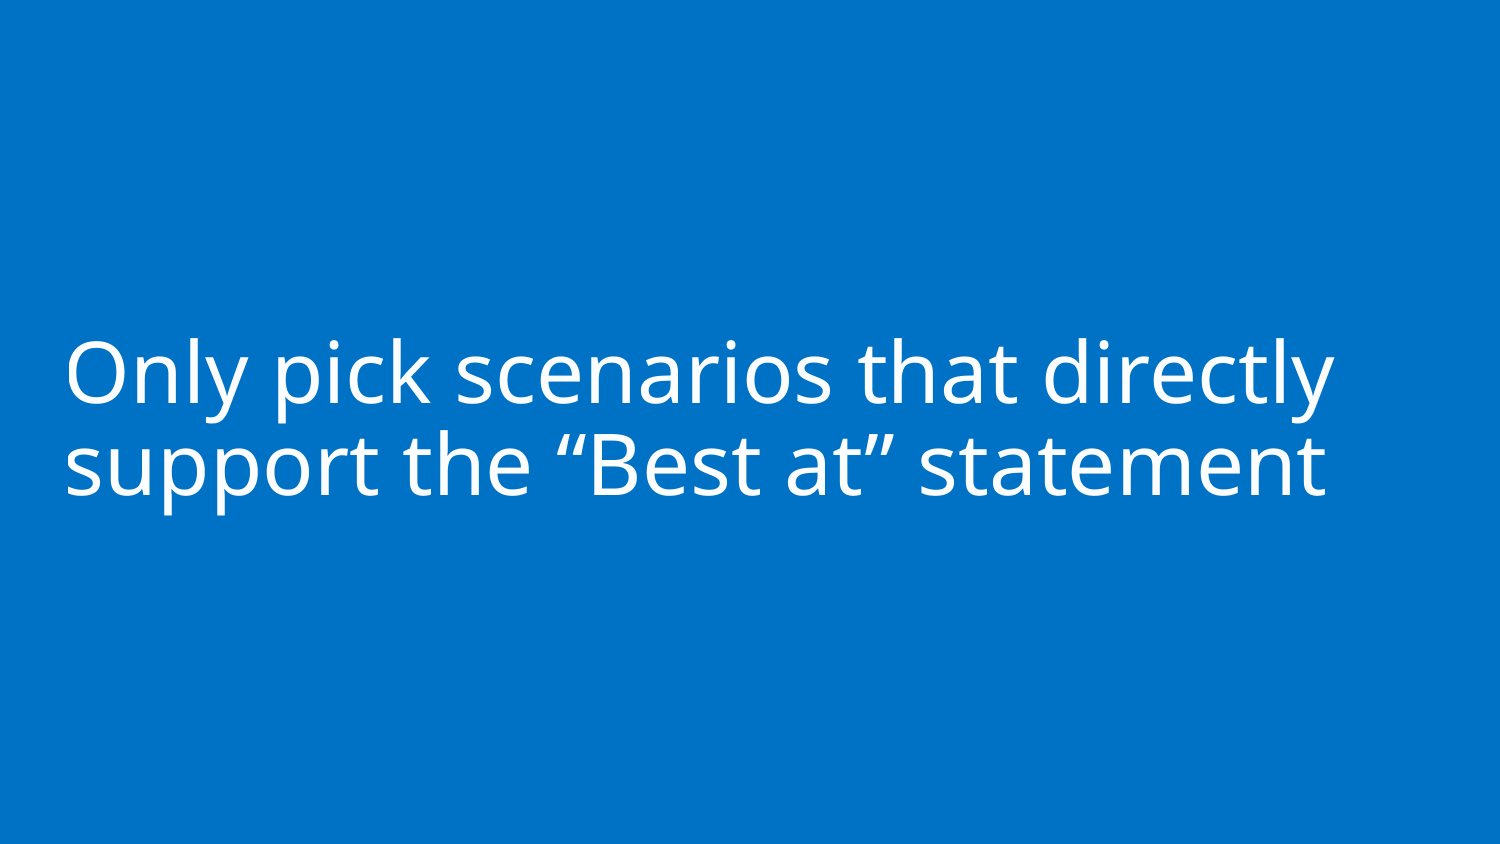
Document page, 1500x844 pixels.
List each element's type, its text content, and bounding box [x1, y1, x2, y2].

title Only pick scenarios that directly support the “Best at” statement [63, 328, 1436, 515]
